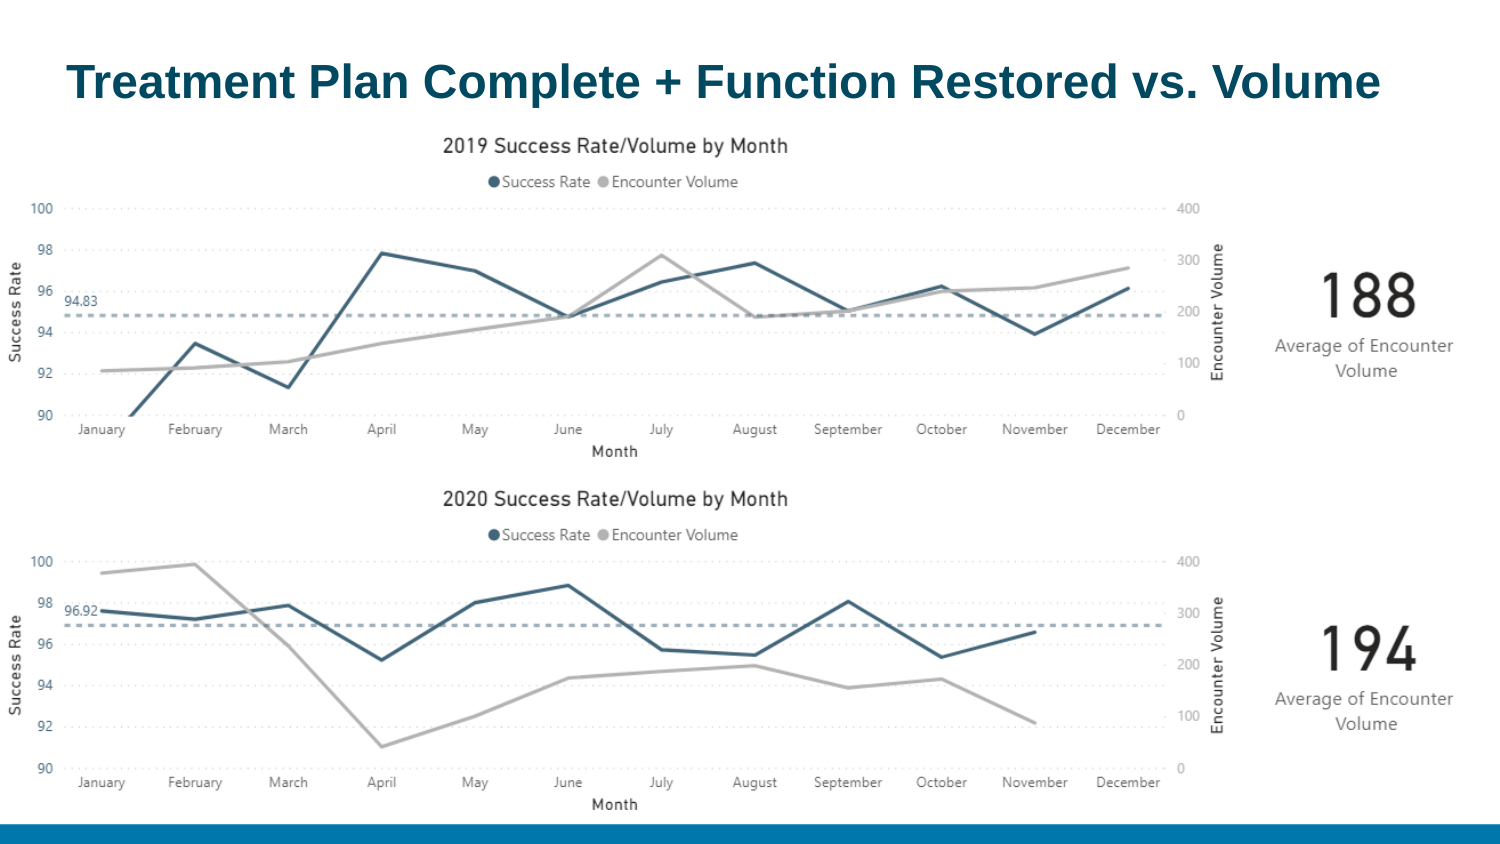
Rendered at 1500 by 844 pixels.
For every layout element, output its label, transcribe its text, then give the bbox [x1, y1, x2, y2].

picture [0, 120, 1500, 818]
title Treatment Plan Complete + Function Restored vs. Volume [51, 35, 1449, 119]
